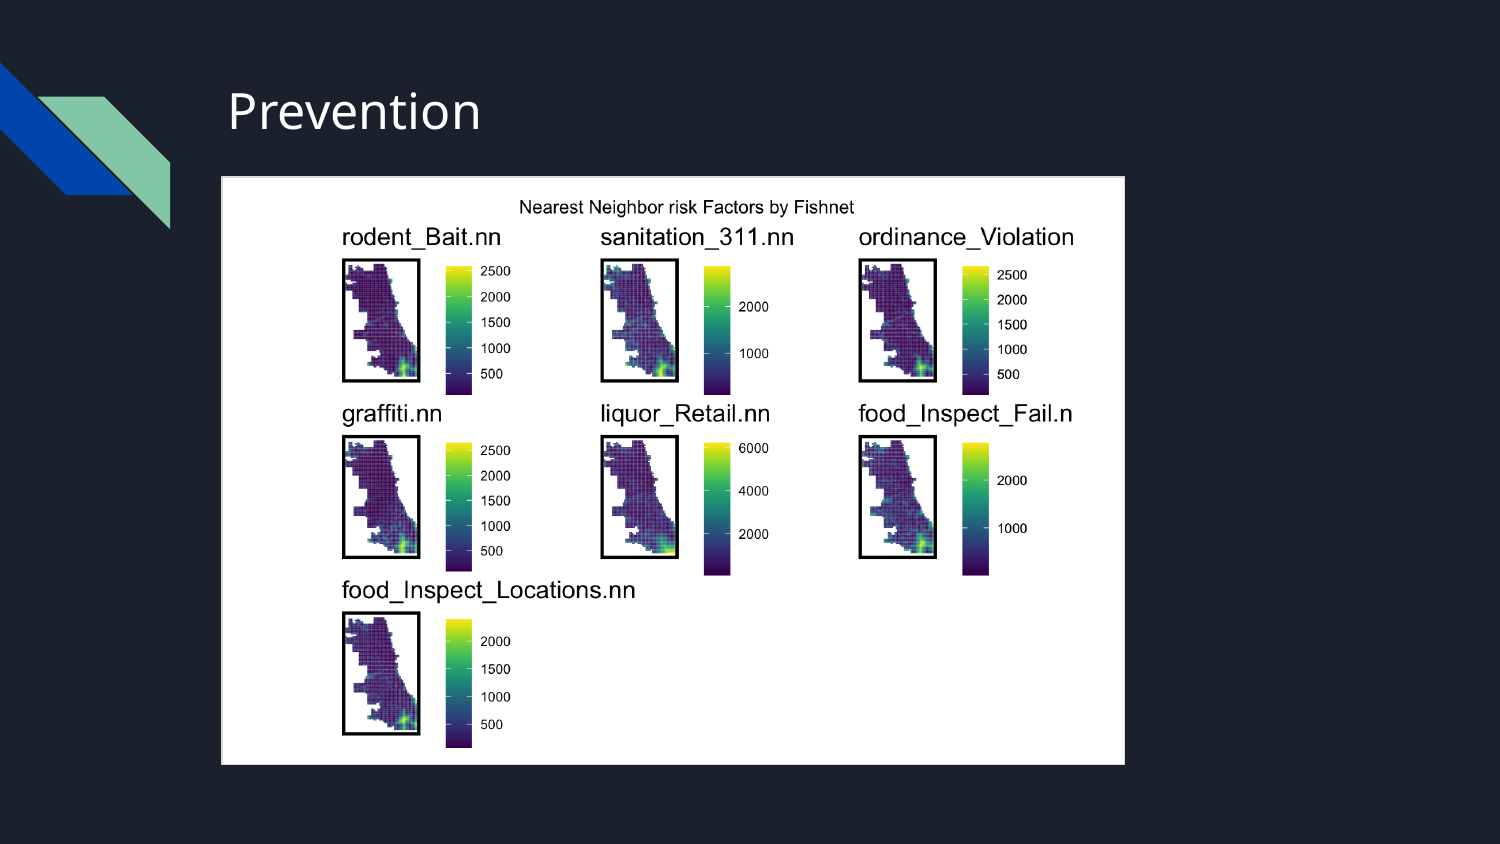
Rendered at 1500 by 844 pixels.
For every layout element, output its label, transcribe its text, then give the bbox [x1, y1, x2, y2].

title Prevention [212, 64, 1368, 215]
picture [299, 193, 1074, 748]
text_box [221, 176, 1125, 765]
